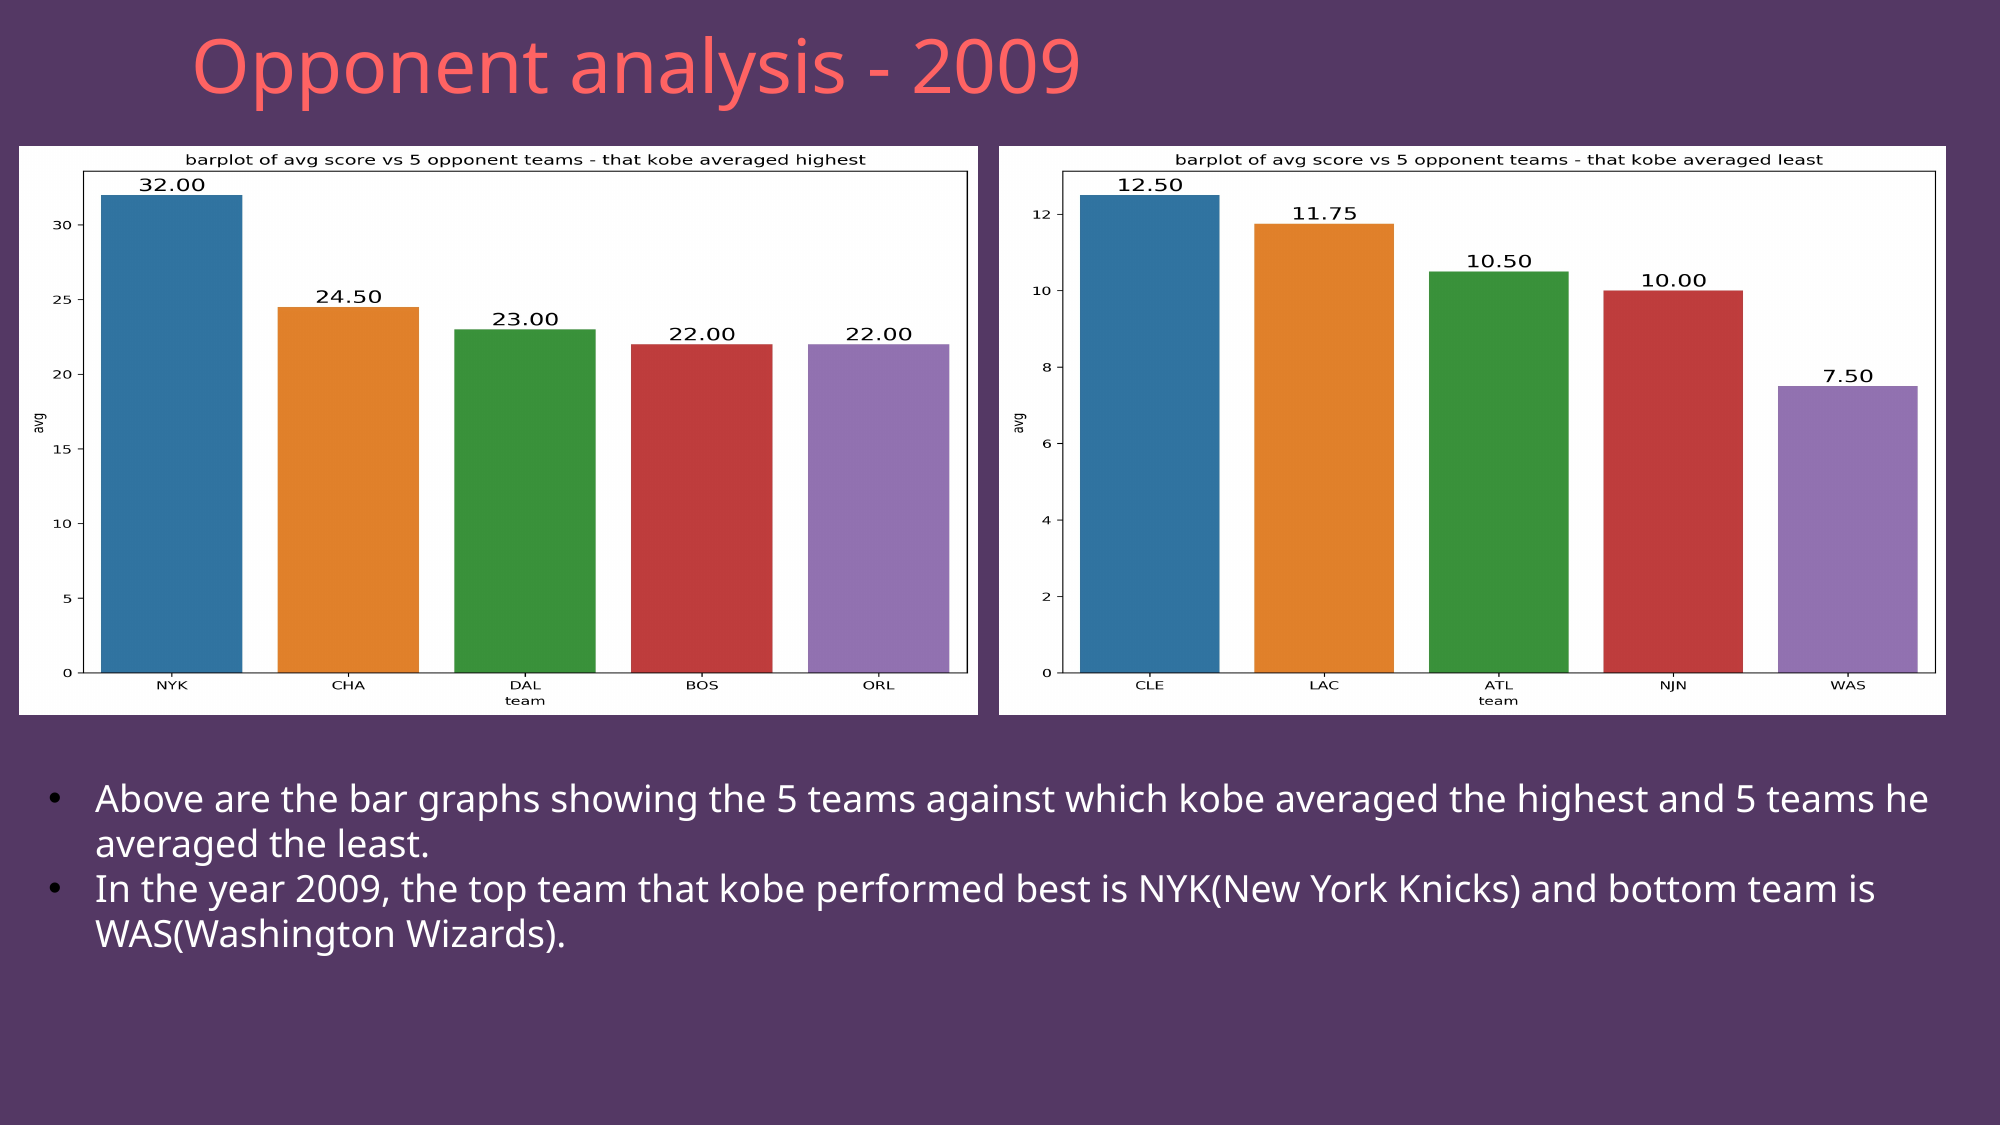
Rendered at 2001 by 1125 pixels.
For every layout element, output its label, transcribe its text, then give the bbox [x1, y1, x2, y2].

title Opponent analysis - 2009 [98, 14, 1177, 112]
text_box Above are the bar graphs showing the 5 teams against which kobe averaged the highest and 5 teams he averaged the least. In the year 2009, the top team that kobe performed best is NYK(New York Knicks) and bottom team is WAS(Washington Wizards). [33, 767, 1965, 1008]
picture [999, 146, 1946, 716]
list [19, 146, 978, 716]
